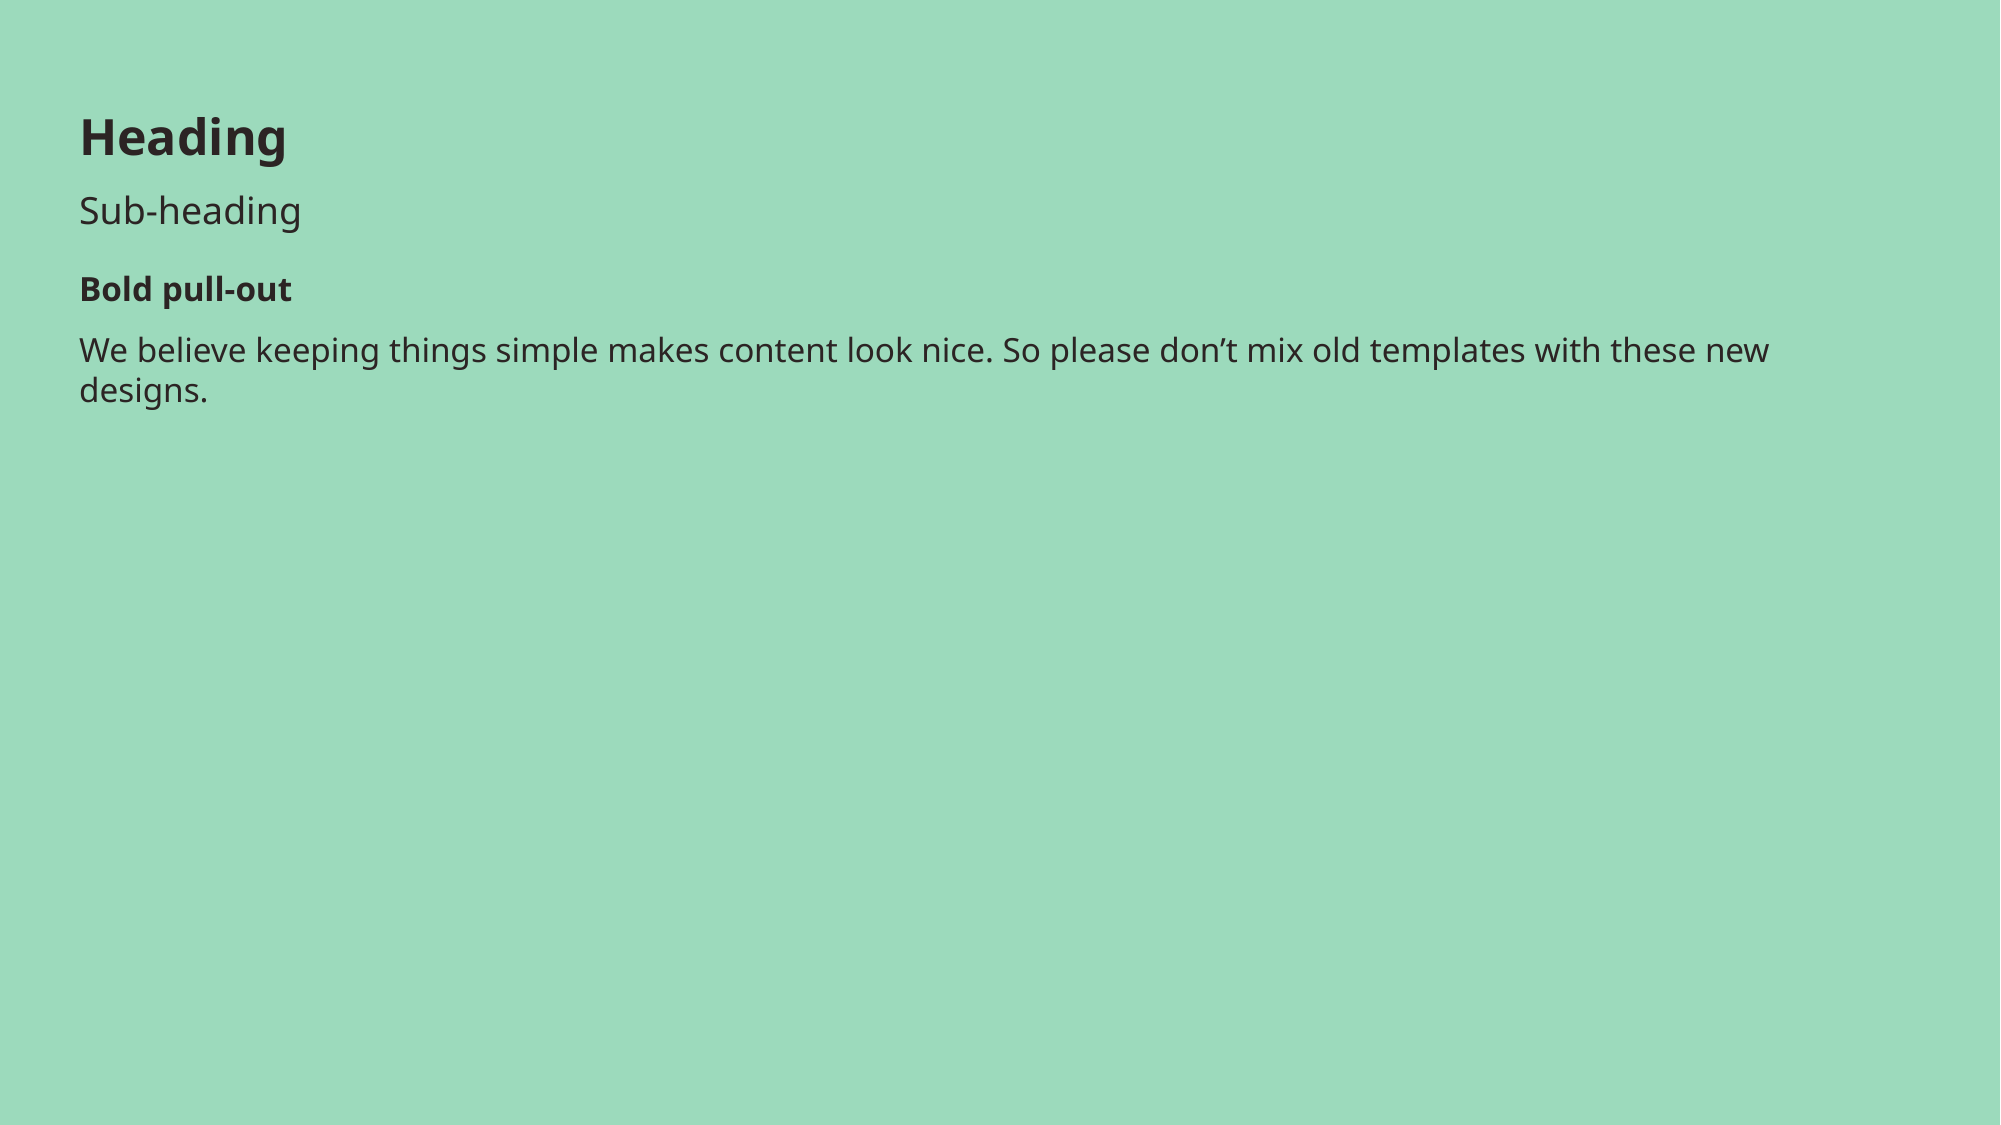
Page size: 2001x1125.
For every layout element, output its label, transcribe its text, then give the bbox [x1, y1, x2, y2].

list Sub-heading [79, 187, 989, 322]
list Bold pull-out We believe keeping things simple makes content look nice. So please don’t mix old templates with these new designs. [79, 268, 1899, 941]
title Heading [79, 112, 1899, 247]
